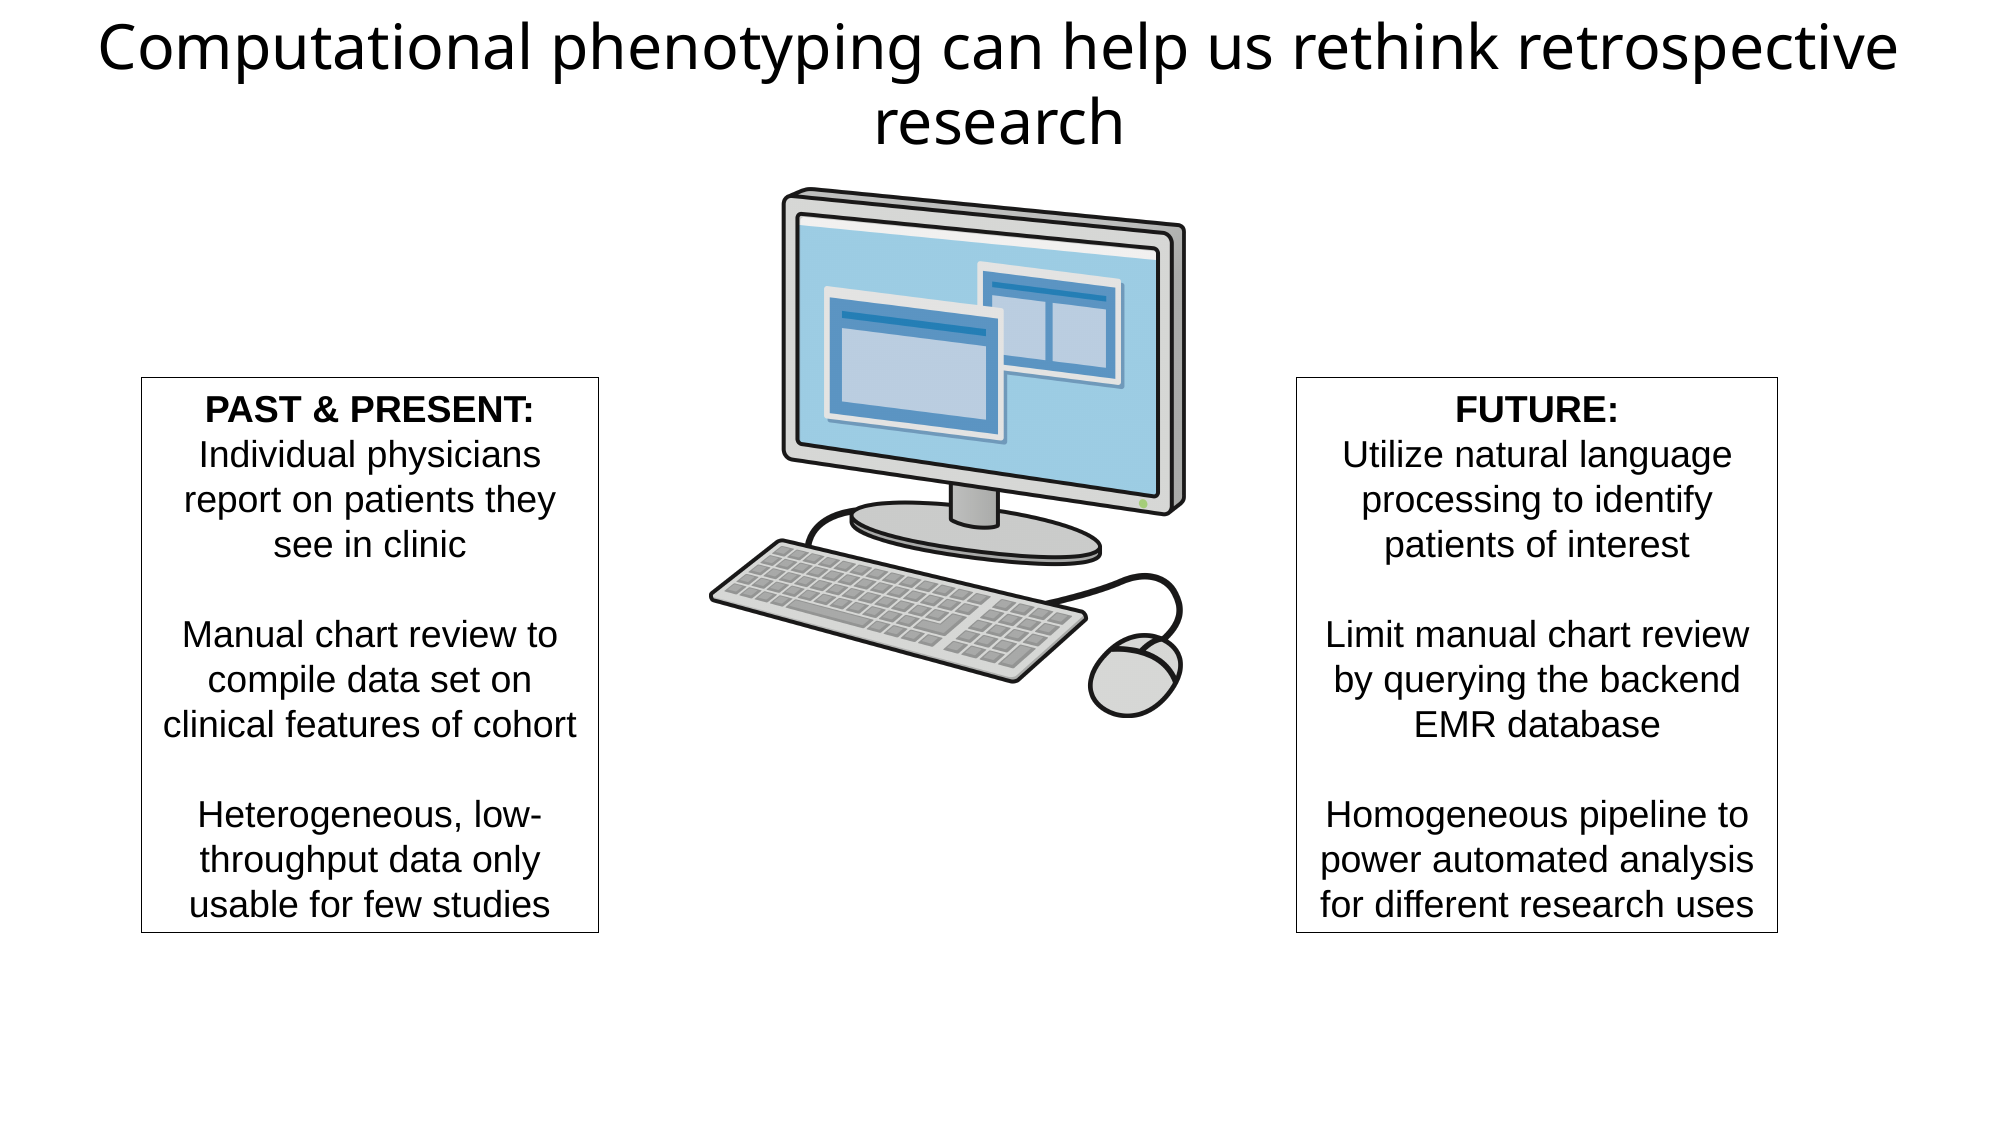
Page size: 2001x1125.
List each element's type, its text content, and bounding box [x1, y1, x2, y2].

text_box Computational phenotyping can help us rethink retrospective research [0, 0, 2000, 165]
text_box PAST & PRESENT: Individual physicians report on patients they see in clinic Manual chart review to compile data set on clinical features of cohort Heterogeneous, low-throughput data only usable for few studies [141, 377, 599, 933]
picture [709, 187, 1186, 718]
text_box FUTURE: Utilize natural language processing to identify patients of interest Limit manual chart review by querying the backend EMR database Homogeneous pipeline to power automated analysis for different research uses [1296, 377, 1778, 933]
